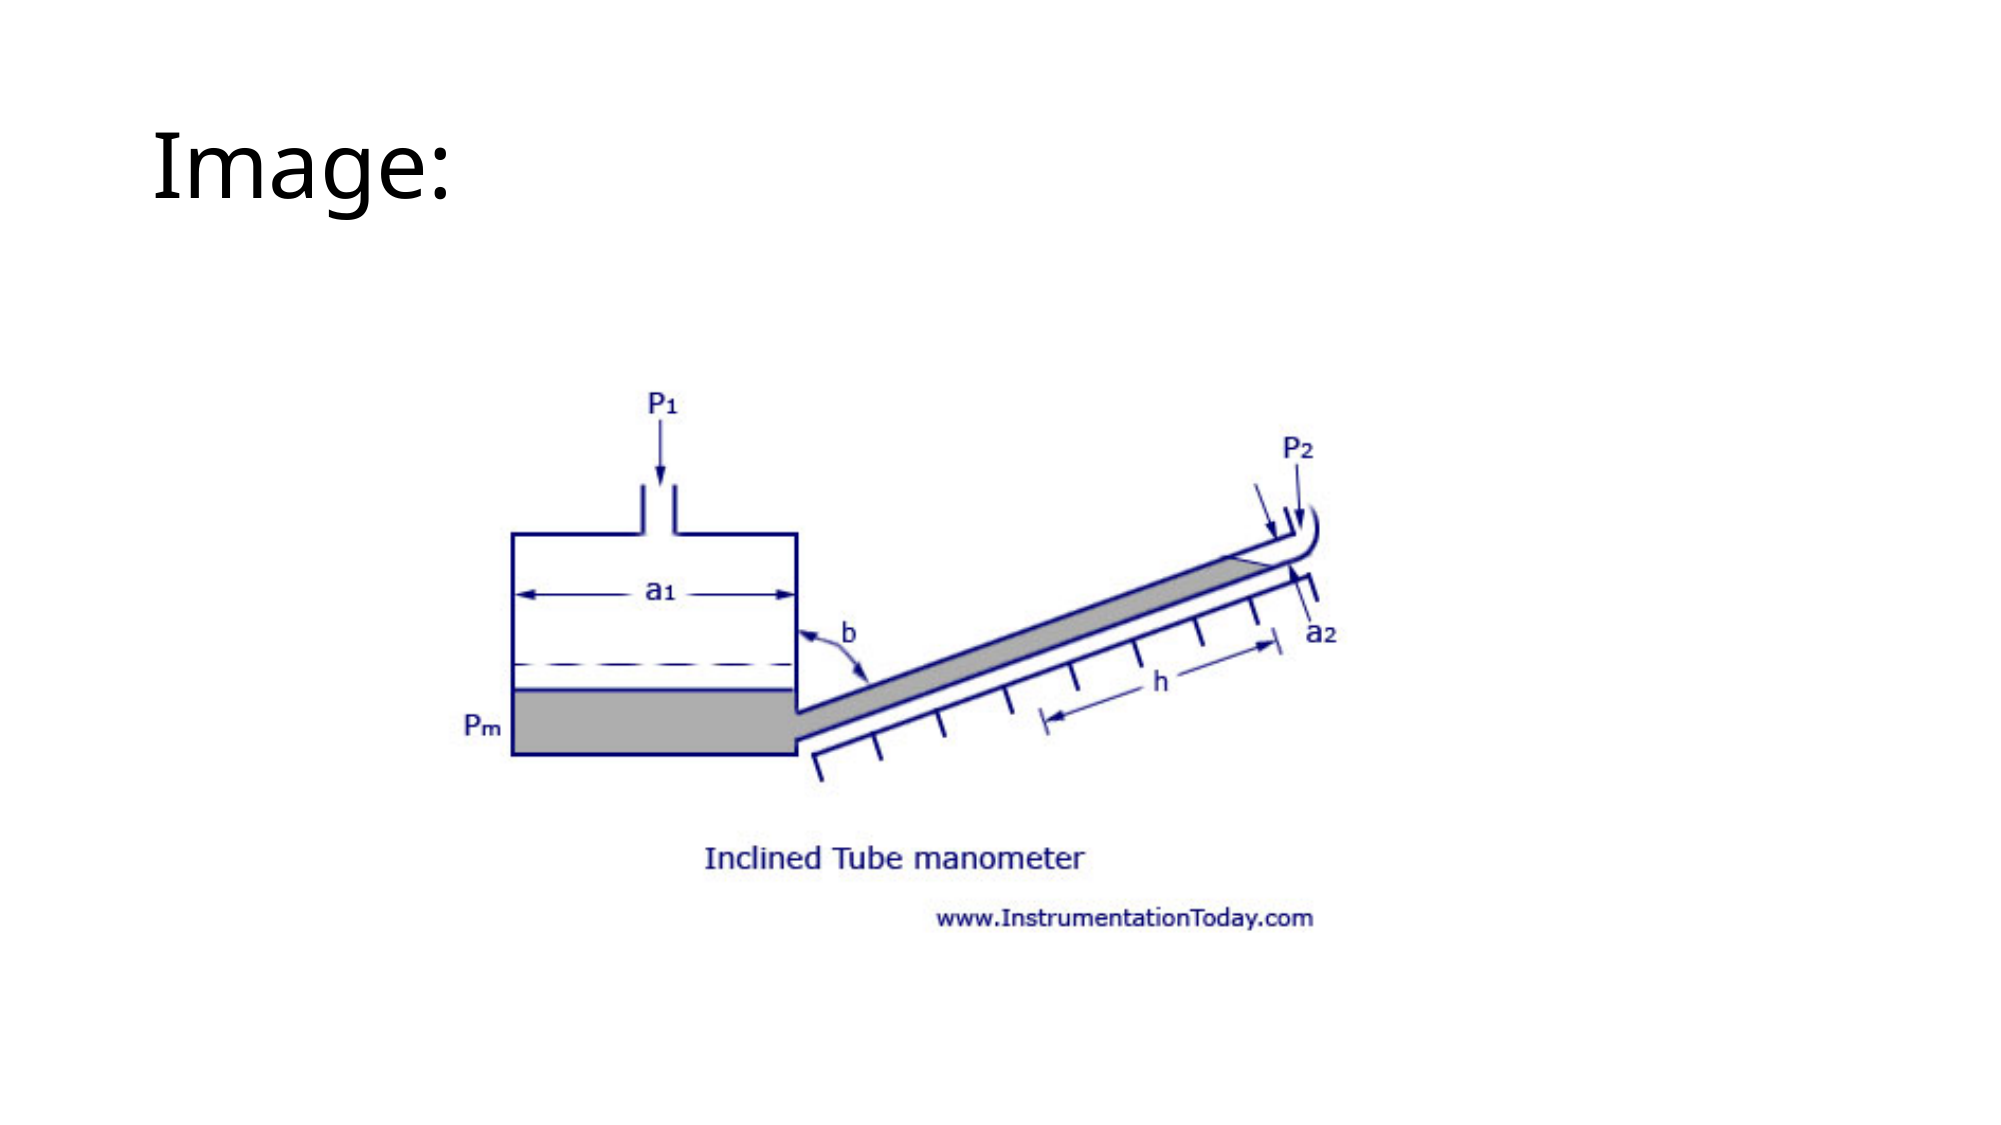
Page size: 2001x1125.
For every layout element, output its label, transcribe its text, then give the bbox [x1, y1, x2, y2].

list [416, 340, 1413, 969]
title Image: [137, 59, 1863, 278]
